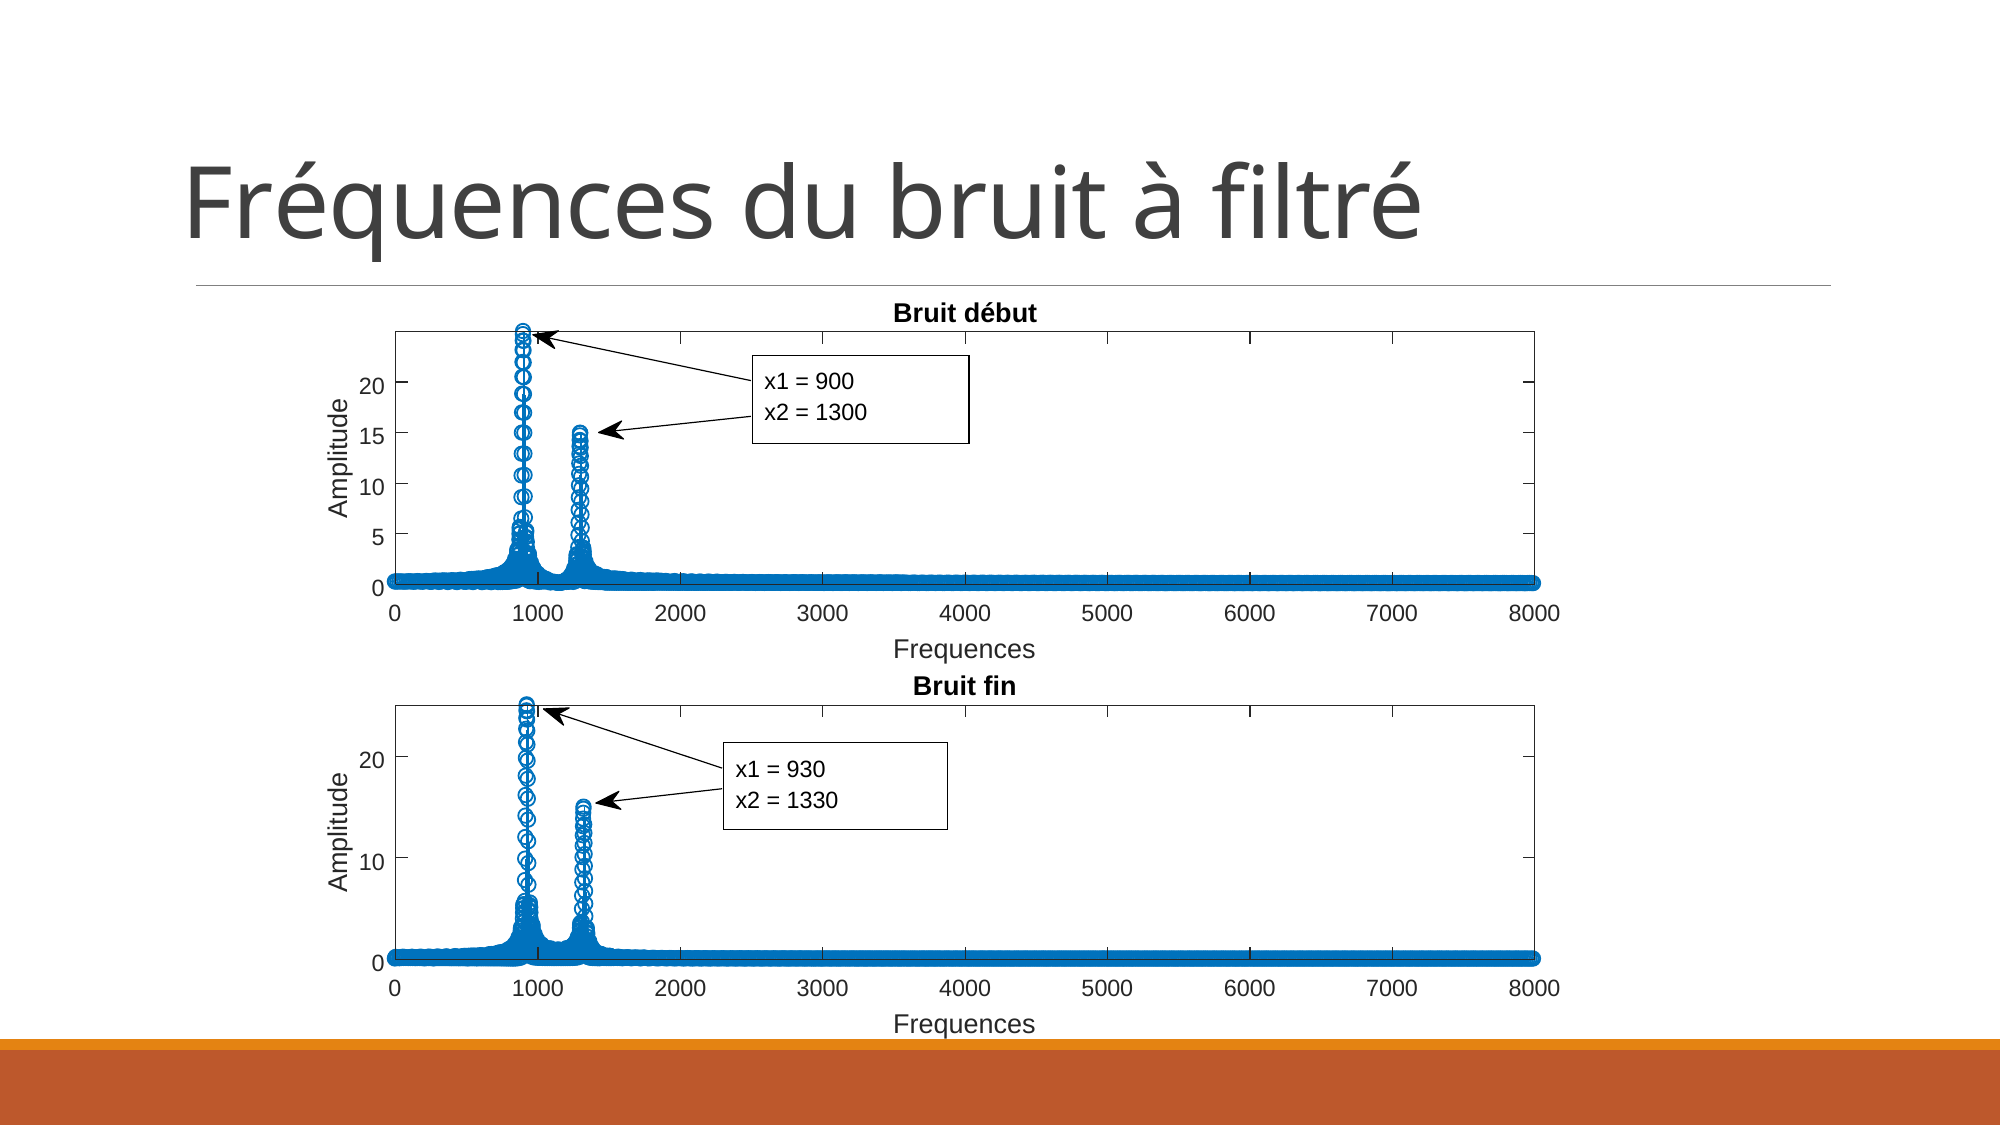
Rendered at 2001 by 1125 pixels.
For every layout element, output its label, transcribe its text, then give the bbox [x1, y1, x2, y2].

title Fréquences du bruit à filtré [166, 126, 1817, 267]
picture [204, 266, 1674, 1056]
